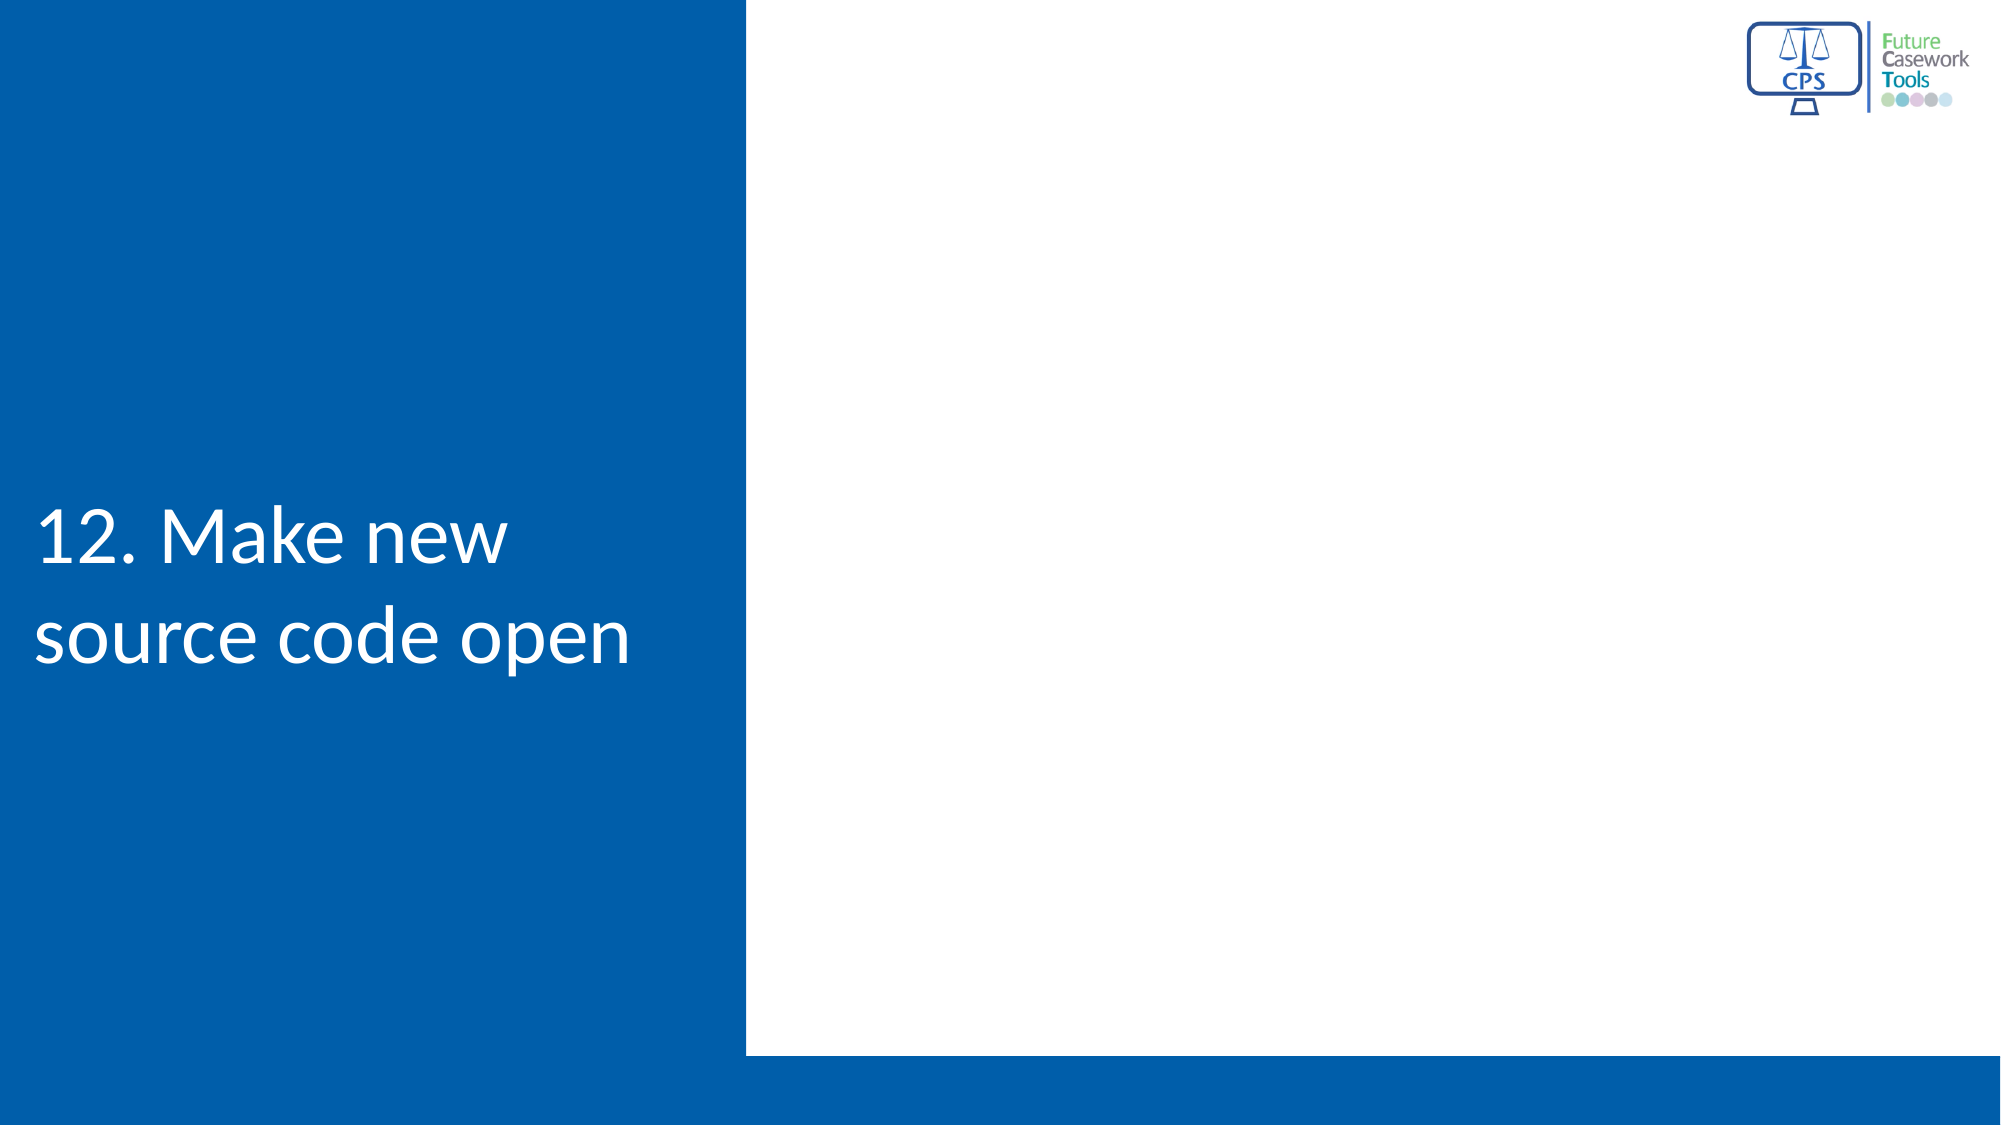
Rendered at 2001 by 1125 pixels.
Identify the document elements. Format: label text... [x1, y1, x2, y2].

text_box [0, 0, 747, 1125]
text_box 12. Make new source code open [19, 472, 737, 688]
picture [1719, 0, 1988, 122]
